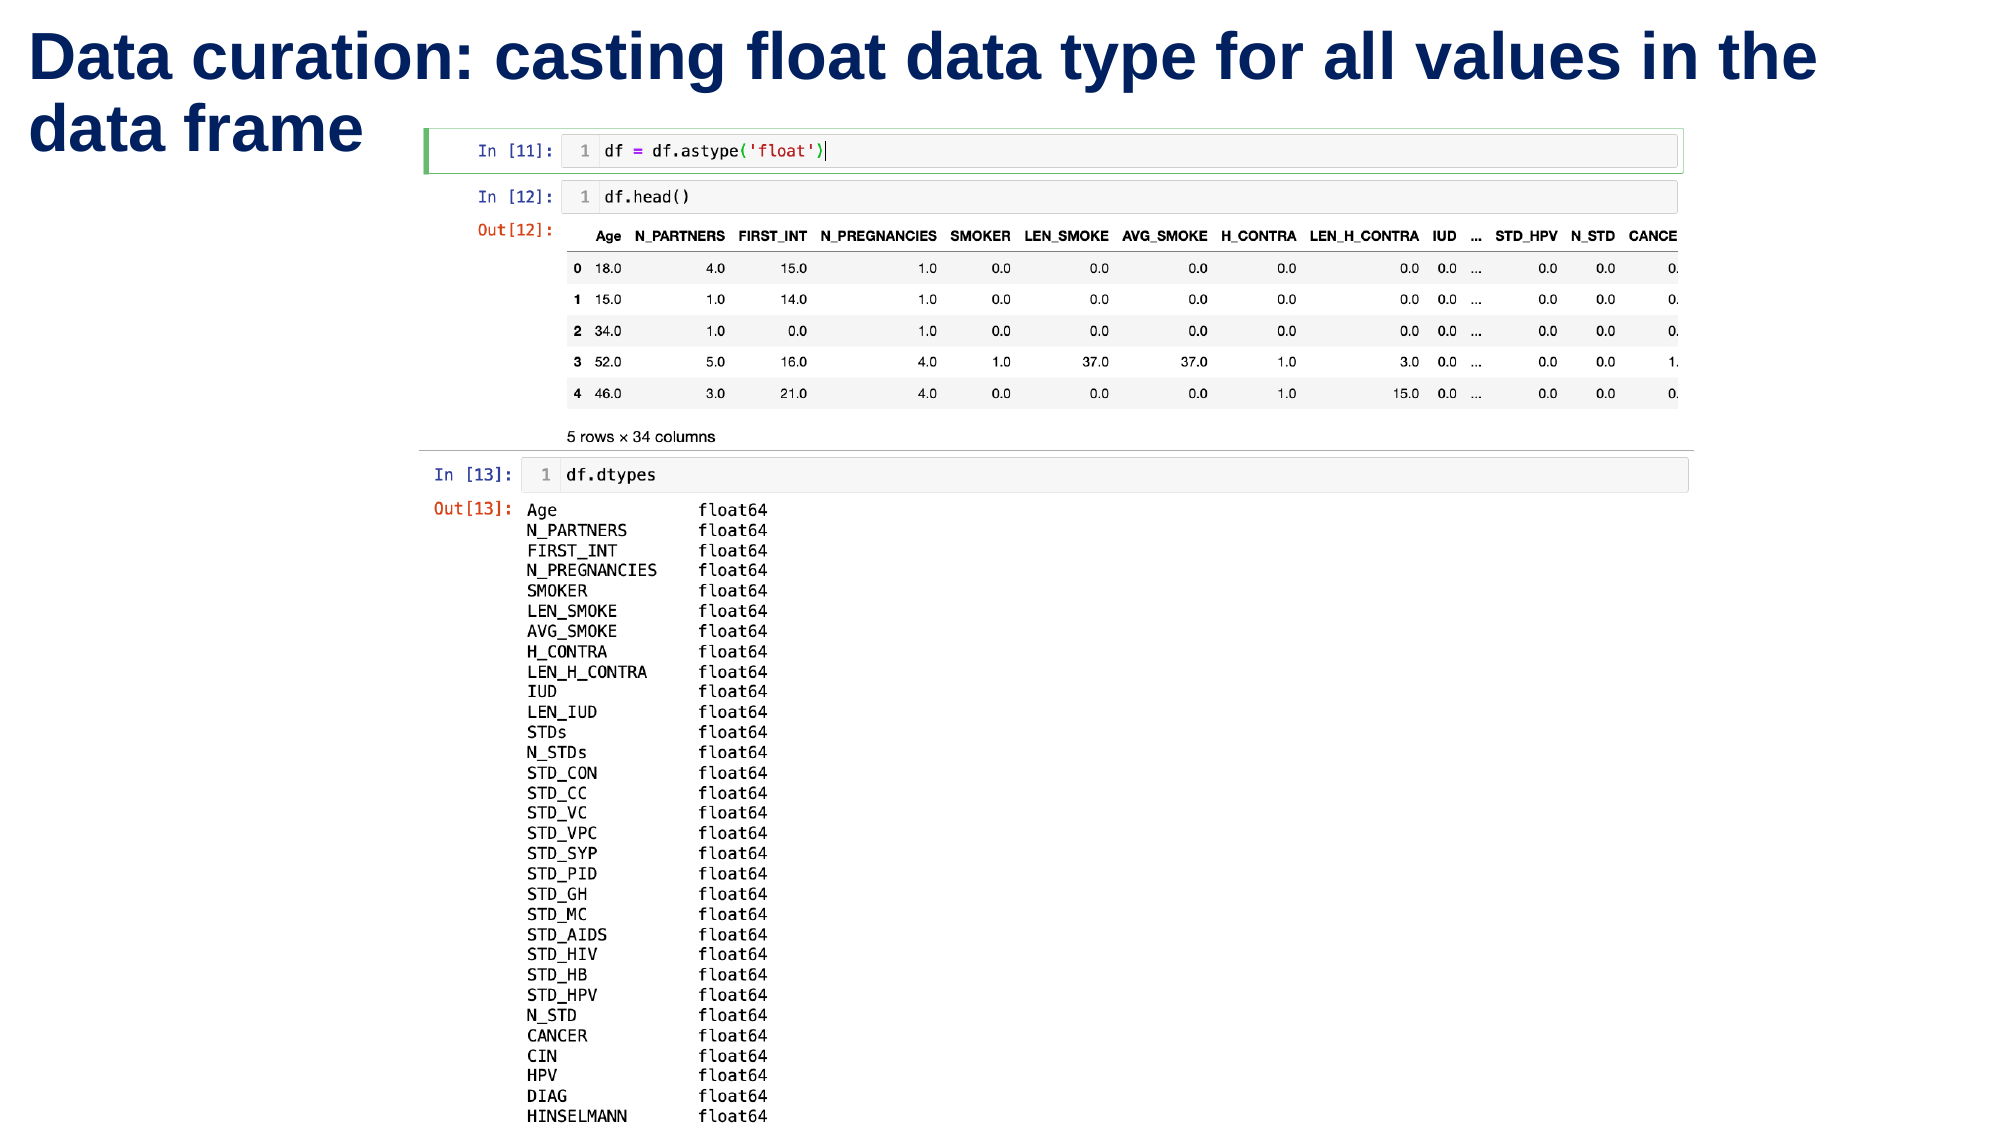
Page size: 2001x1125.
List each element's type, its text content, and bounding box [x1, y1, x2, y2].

text_box Data curation: casting float data type for all values in the data frame [13, 14, 1944, 233]
picture [418, 450, 1694, 1125]
picture [418, 123, 1694, 444]
